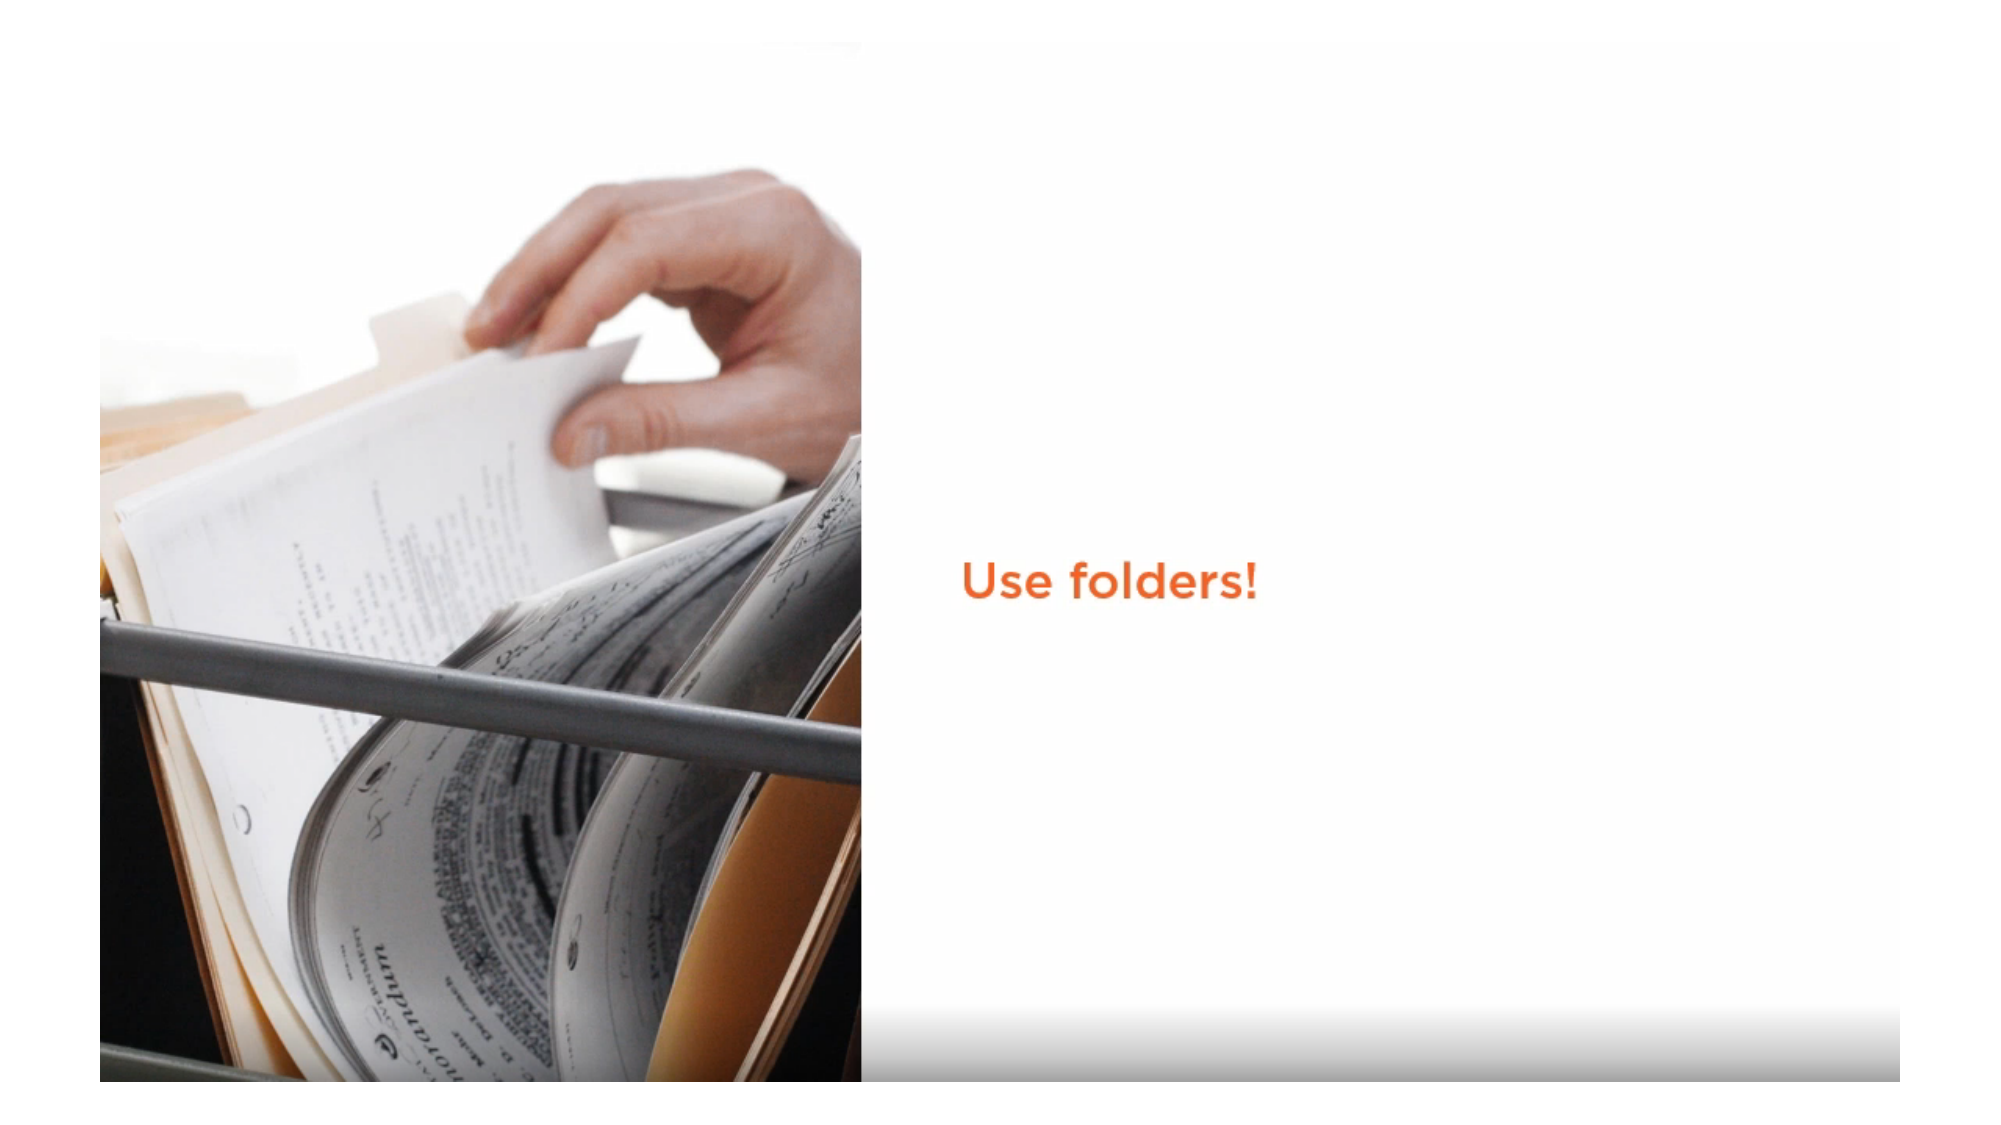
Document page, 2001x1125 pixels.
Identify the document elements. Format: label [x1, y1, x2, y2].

picture [100, 42, 1900, 1083]
